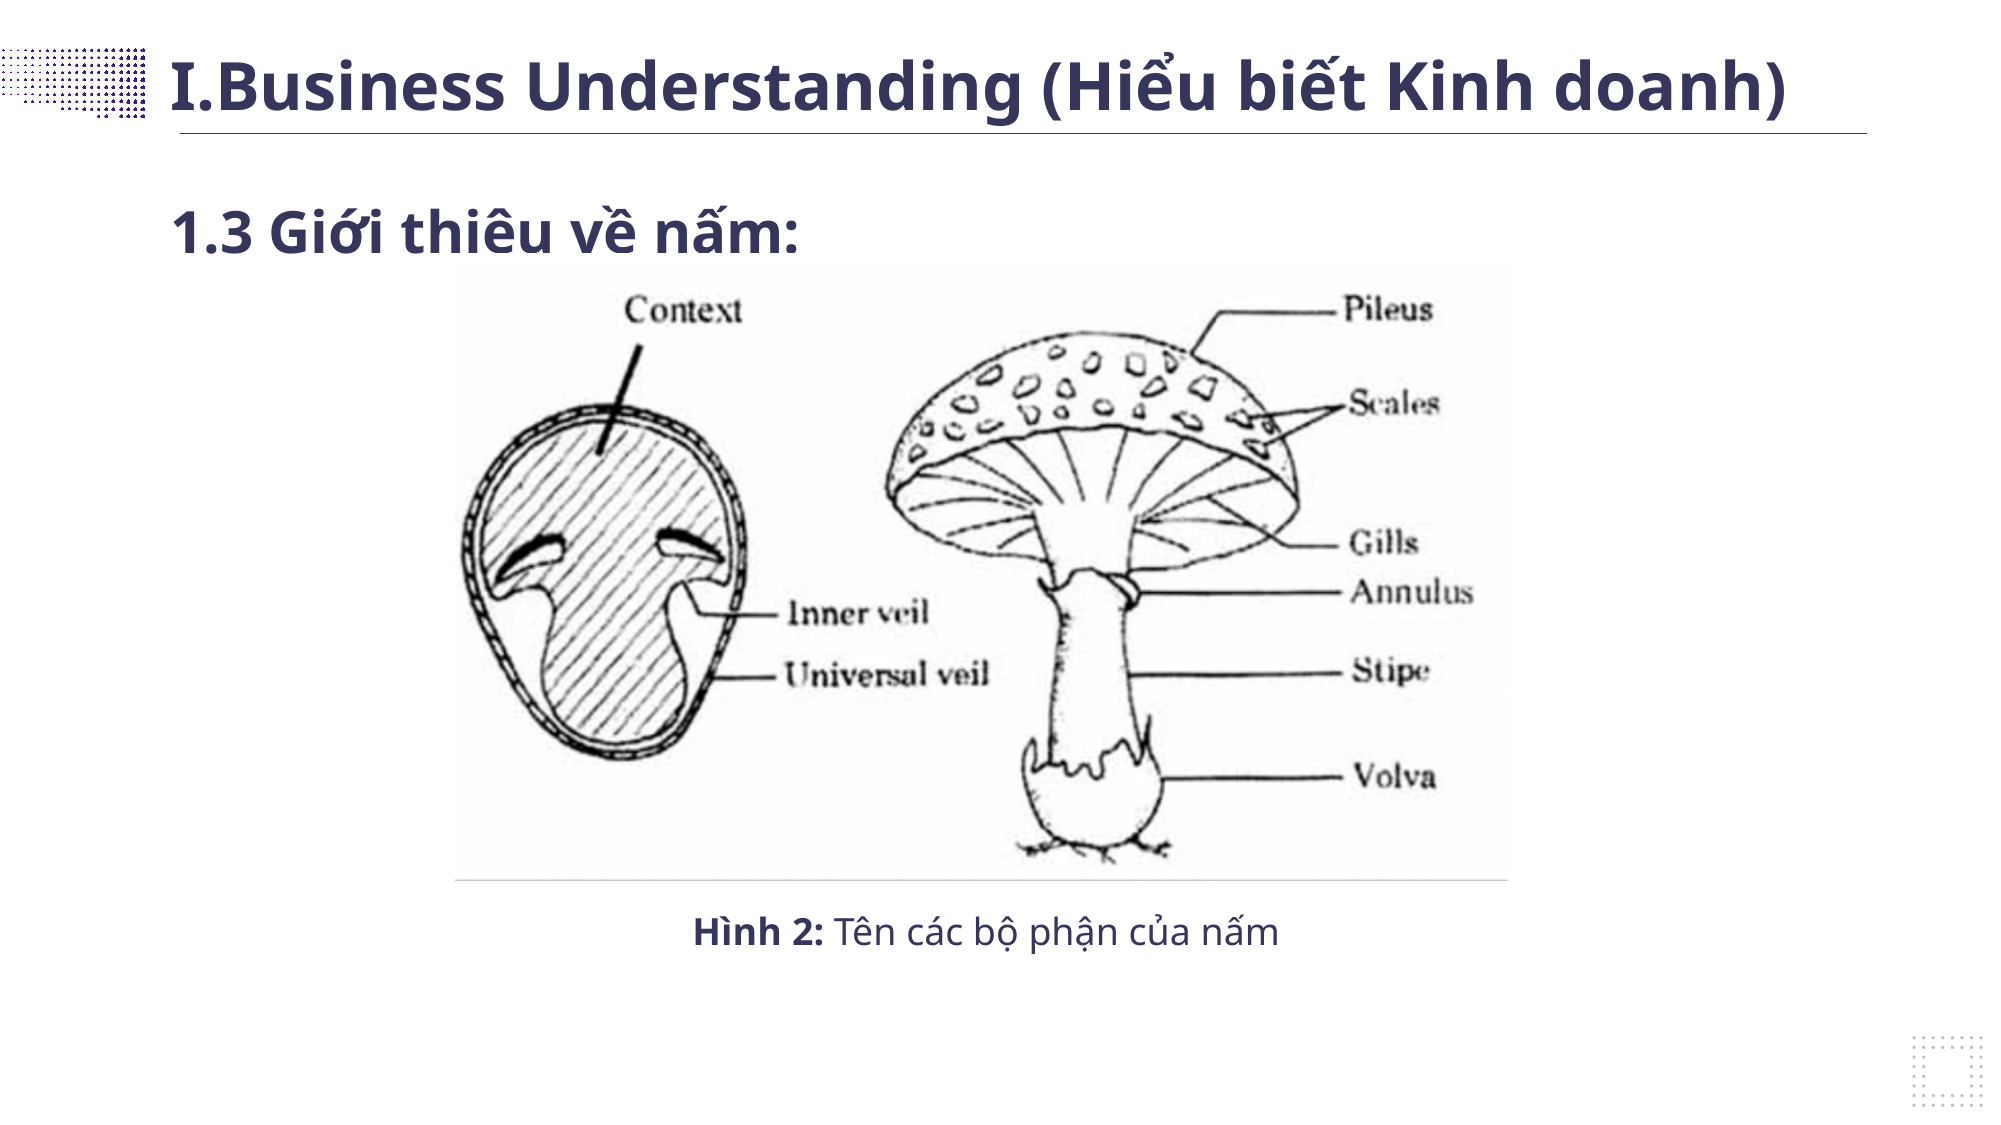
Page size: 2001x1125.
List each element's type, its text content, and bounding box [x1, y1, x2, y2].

list I.Business Understanding (Hiểu biết Kinh doanh) [155, 45, 1872, 133]
text_box Hình 2: Tên các bộ phận của nấm [677, 900, 1295, 961]
picture [455, 253, 1508, 881]
text_box 1.3 Giới thiệu về nấm: [155, 152, 1915, 273]
